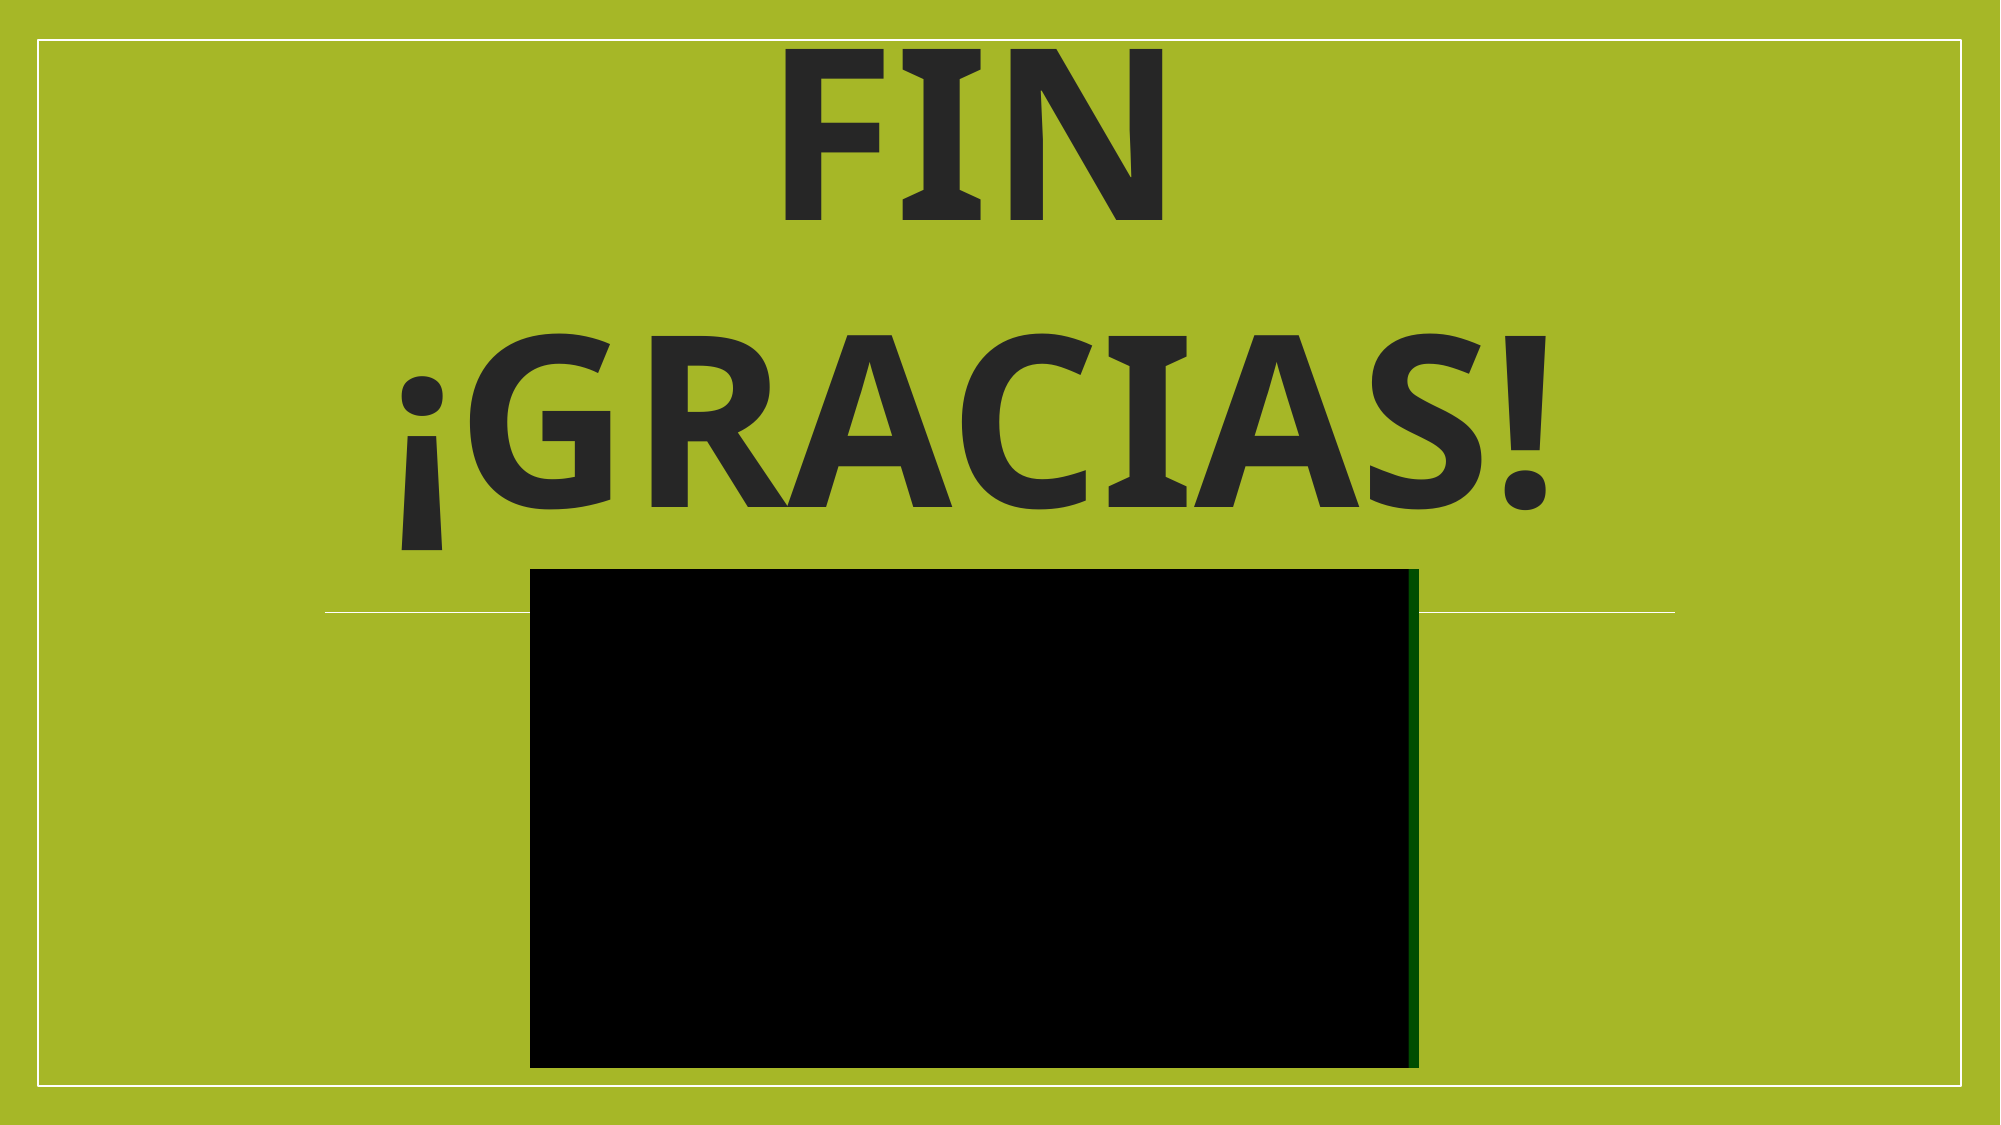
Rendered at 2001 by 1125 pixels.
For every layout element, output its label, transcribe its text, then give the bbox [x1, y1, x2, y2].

text_box FIN ¡GRACIAS! [373, 0, 1576, 563]
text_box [529, 568, 1420, 1070]
